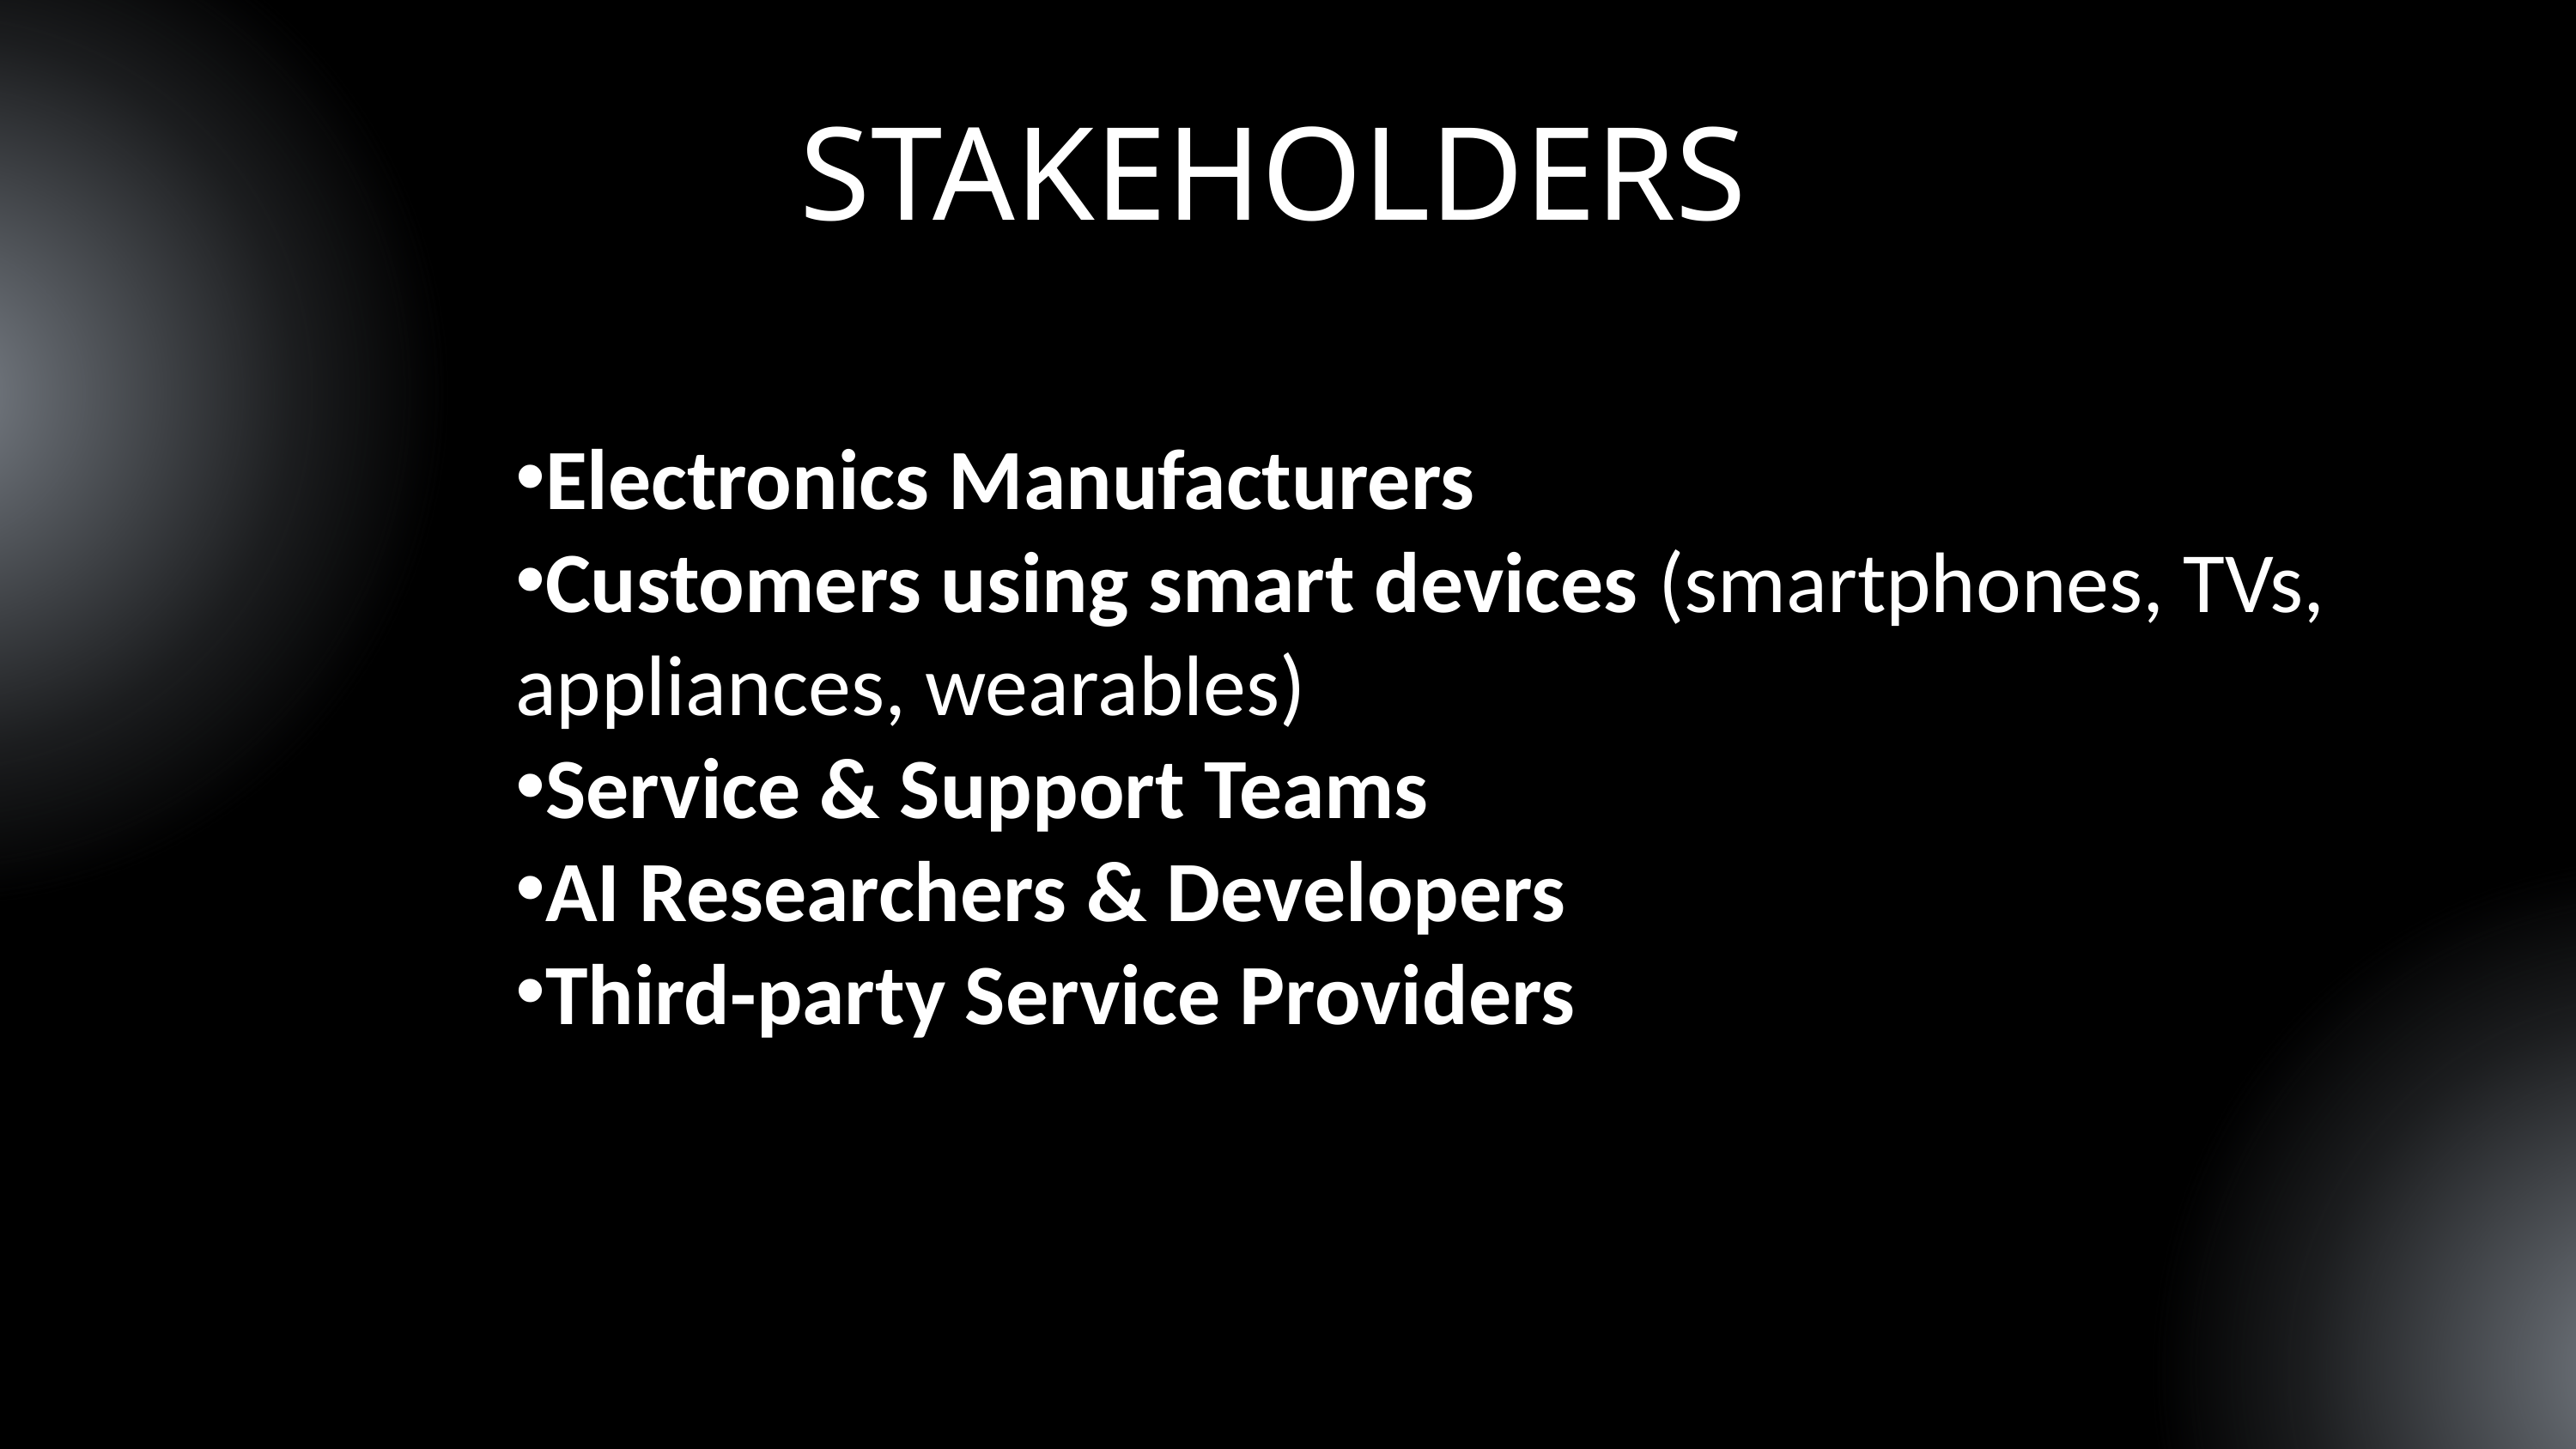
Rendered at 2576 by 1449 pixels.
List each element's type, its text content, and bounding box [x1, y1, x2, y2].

text_box Electronics Manufacturers Customers using smart devices (smartphones, TVs, appliances, wearables) Service & Support Teams AI Researchers & Developers Third-party Service Providers [515, 423, 2576, 1155]
text_box [0, 0, 451, 908]
text_box STAKEHOLDERS [451, 100, 2151, 246]
text_box [2150, 856, 2576, 1449]
